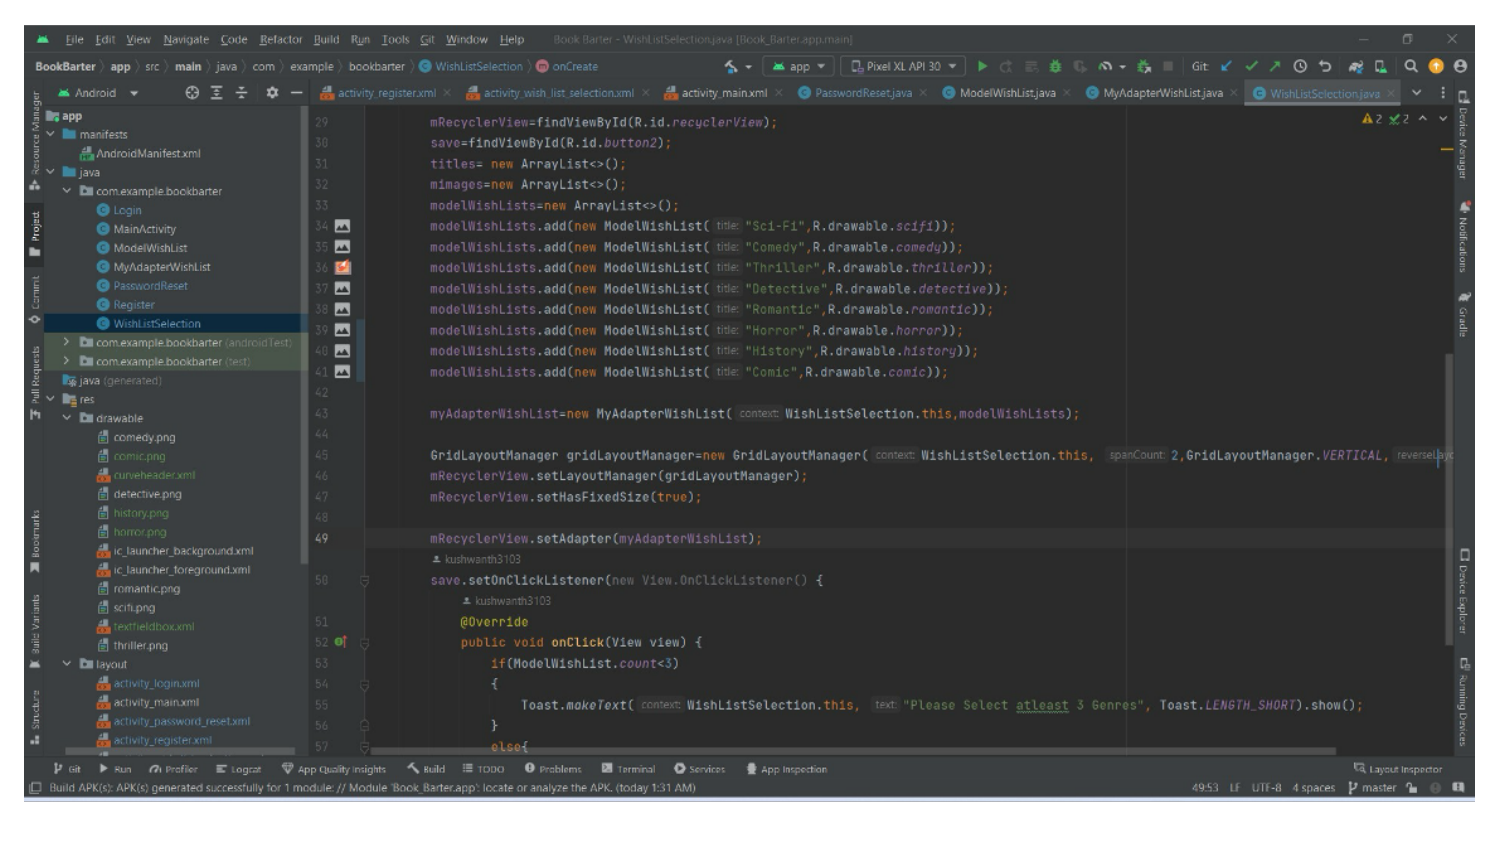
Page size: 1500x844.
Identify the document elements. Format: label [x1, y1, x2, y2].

picture [24, 24, 1476, 804]
